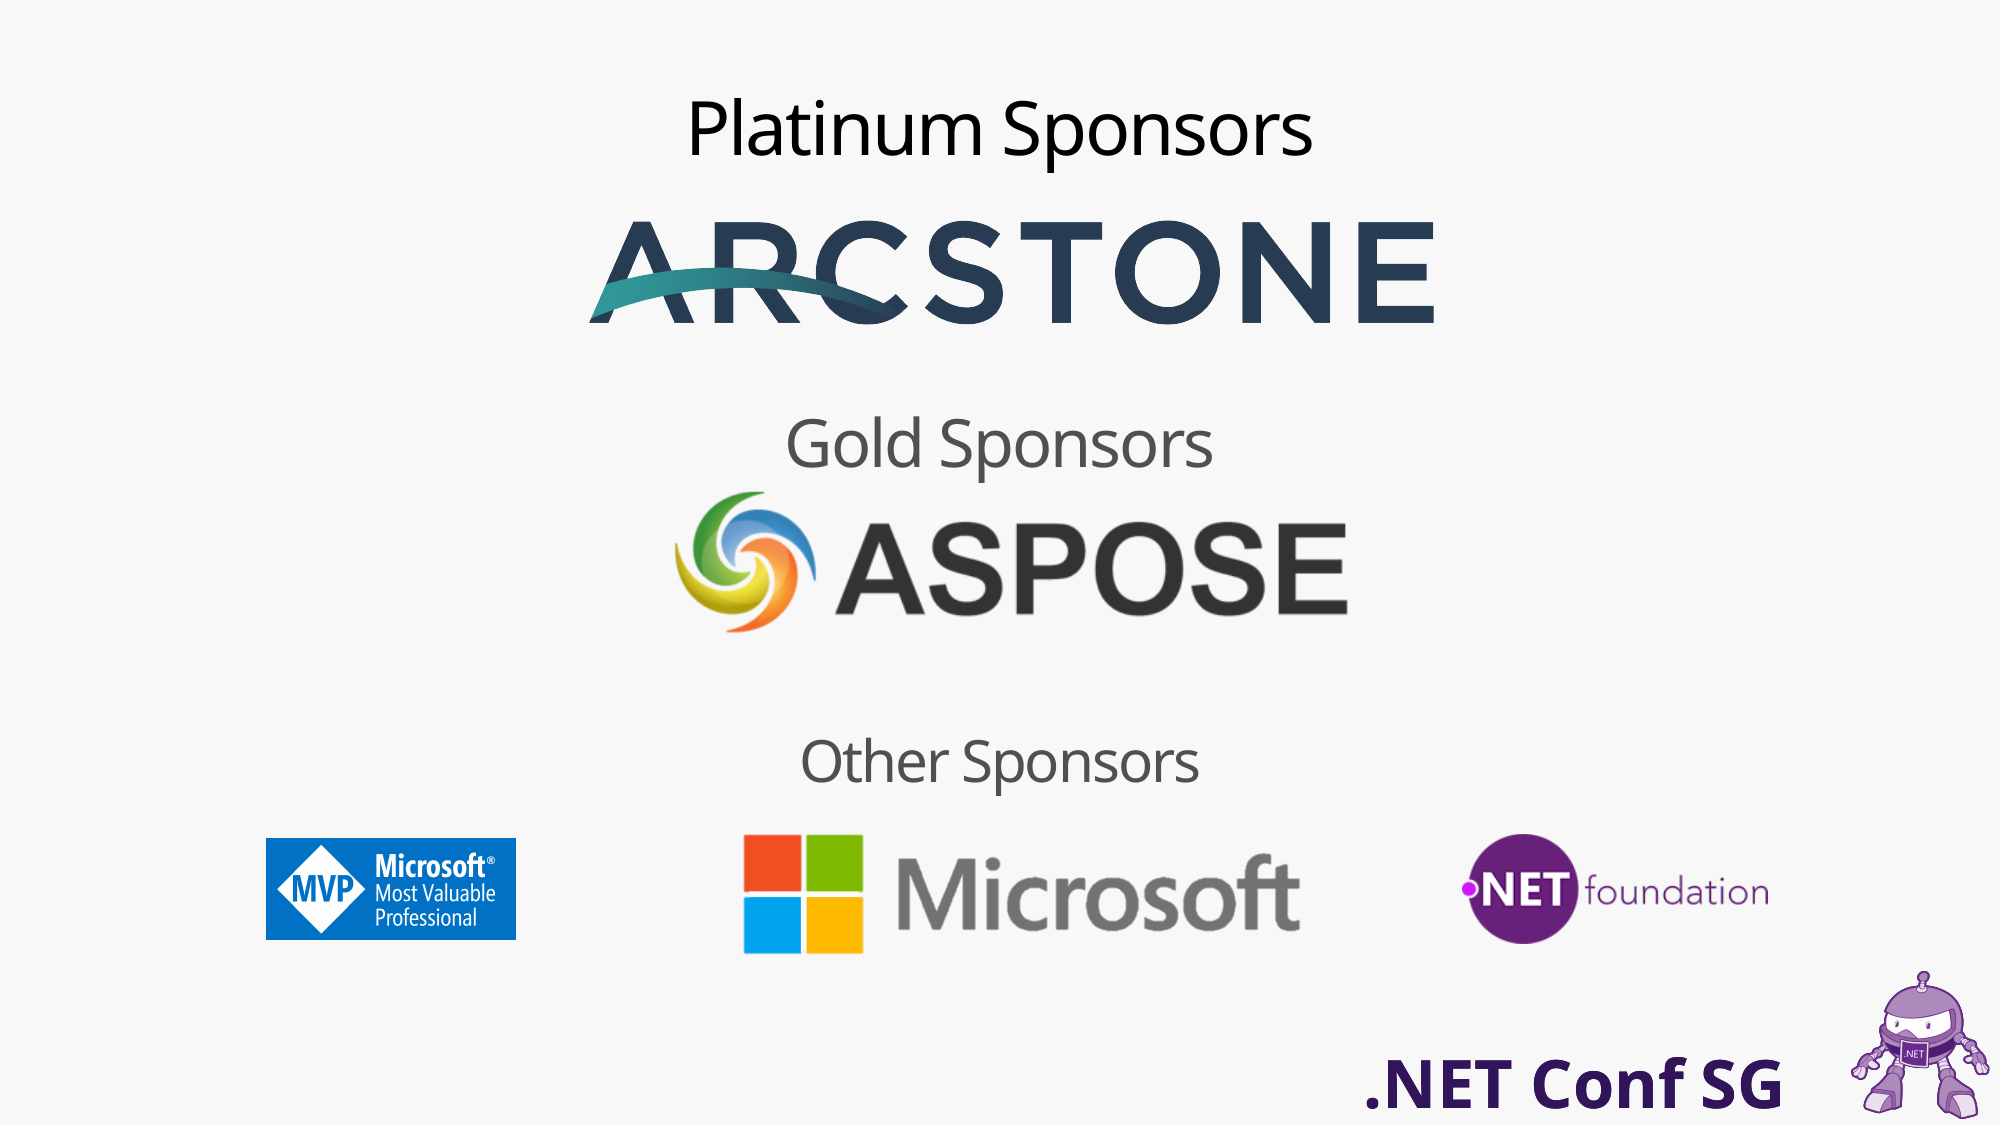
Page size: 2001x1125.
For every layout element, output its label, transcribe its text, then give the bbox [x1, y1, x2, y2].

text_box Other Sponsors [44, 717, 1957, 819]
picture [1462, 834, 1768, 945]
title Platinum Sponsors [44, 75, 1957, 224]
picture [266, 838, 516, 940]
picture [529, 189, 1494, 355]
picture [665, 432, 1358, 693]
picture [698, 748, 1325, 1030]
text_box Gold Sponsors [44, 394, 1957, 543]
picture [1851, 971, 1990, 1119]
